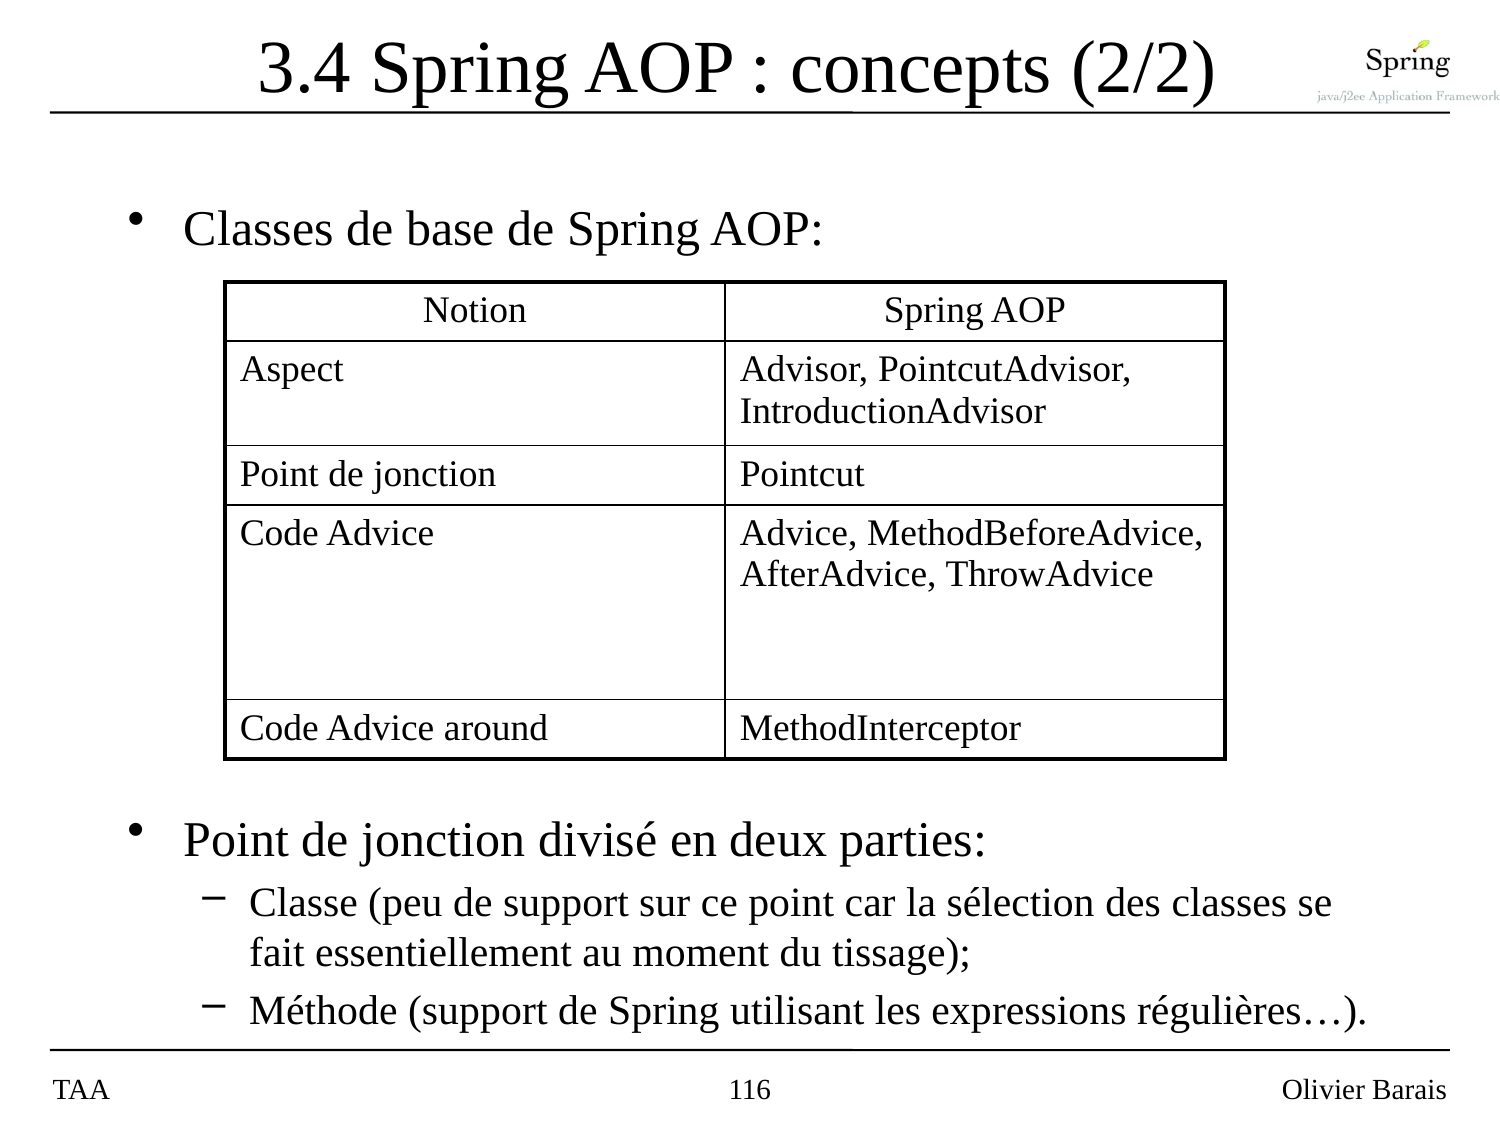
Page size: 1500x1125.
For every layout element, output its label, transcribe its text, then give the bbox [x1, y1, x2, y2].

list Classes de base de Spring AOP: [112, 187, 1388, 253]
table_cell Pointcut [726, 446, 1223, 504]
table_cell Advice, MethodBeforeAdvice, AfterAdvice, ThrowAdvice [726, 506, 1223, 699]
table_header Spring AOP [726, 284, 1223, 340]
footer 116 [512, 1062, 988, 1113]
table_cell Aspect [227, 342, 724, 445]
table_header Notion [227, 284, 724, 340]
table_cell Advisor, PointcutAdvisor, IntroductionAdvisor [726, 342, 1223, 445]
slide_number TAA [37, 1062, 350, 1113]
text_box Point de jonction divisé en deux parties: Classe (peu de support sur ce point car la sélection des classes se fait essentiellement au moment du tissage); Méthode (support de Spring utilisant les expressions régulières…). [112, 798, 1388, 1041]
table_cell MethodInterceptor [726, 700, 1223, 757]
table_cell Point de jonction [227, 446, 724, 504]
table_cell Code Advice around [227, 700, 724, 757]
title 3.4 Spring AOP : concepts (2/2) [99, 24, 1375, 100]
table_cell Code Advice [227, 506, 724, 699]
slide_number Olivier Barais [1149, 1062, 1463, 1113]
picture [1316, 0, 1500, 106]
